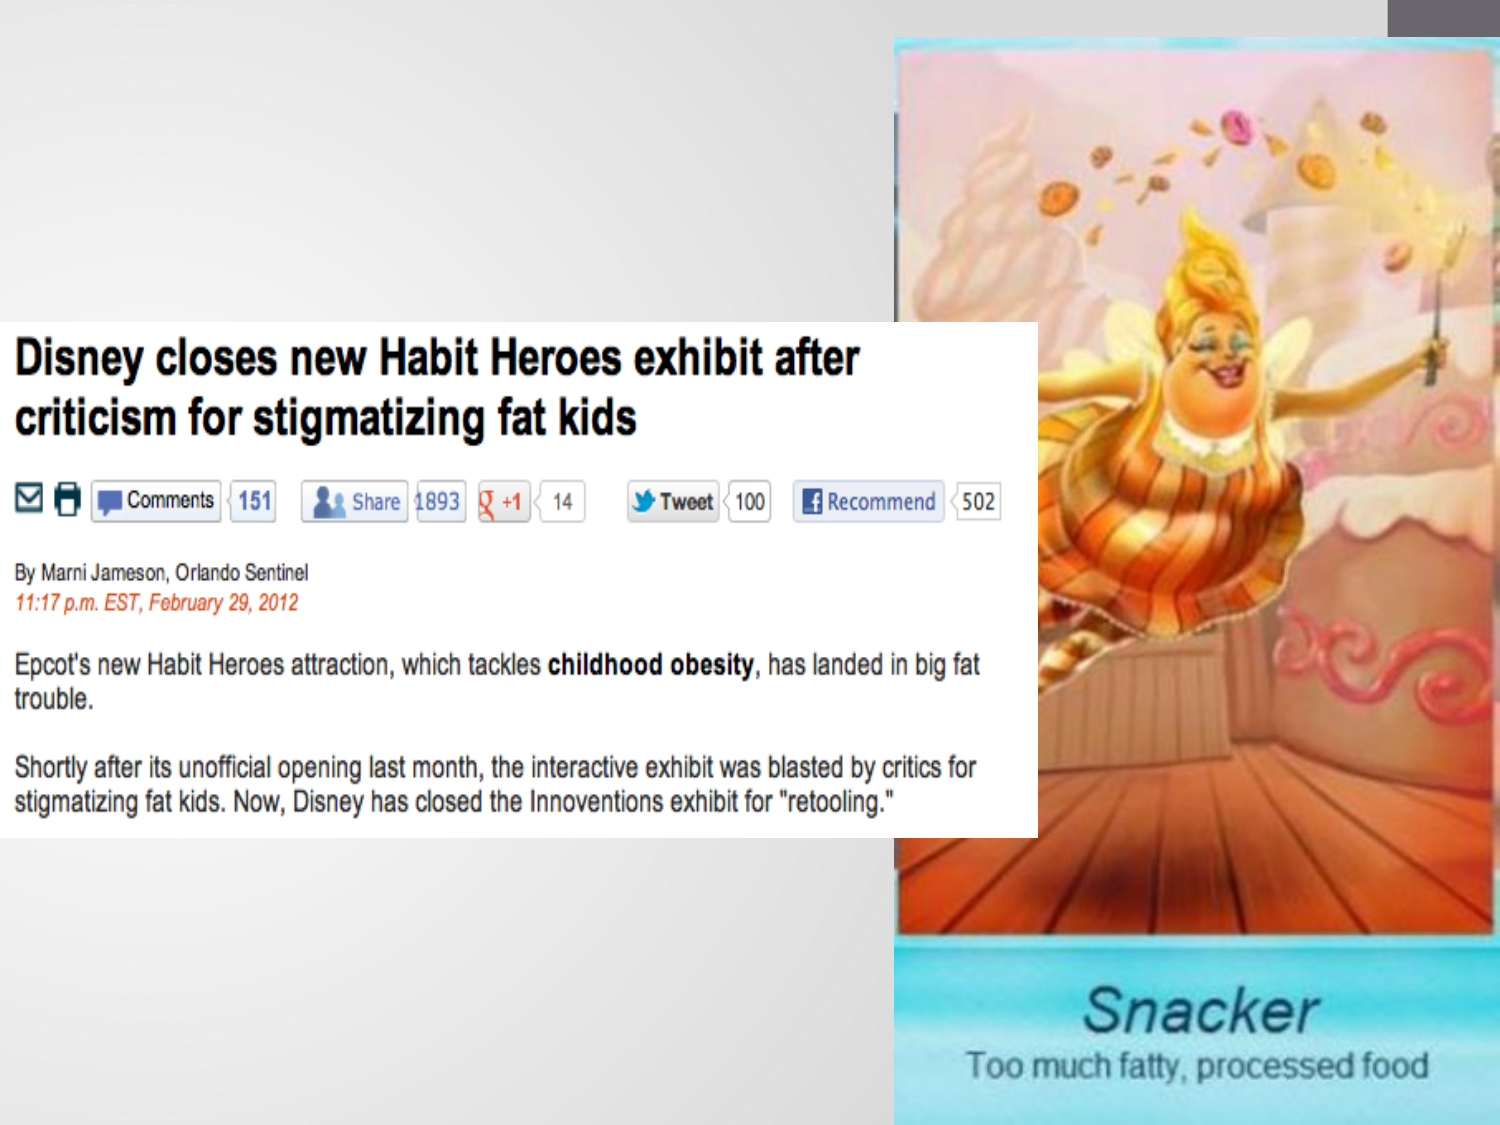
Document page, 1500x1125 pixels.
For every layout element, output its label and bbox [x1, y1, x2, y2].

list [0, 321, 1038, 838]
picture [894, 36, 1500, 1125]
